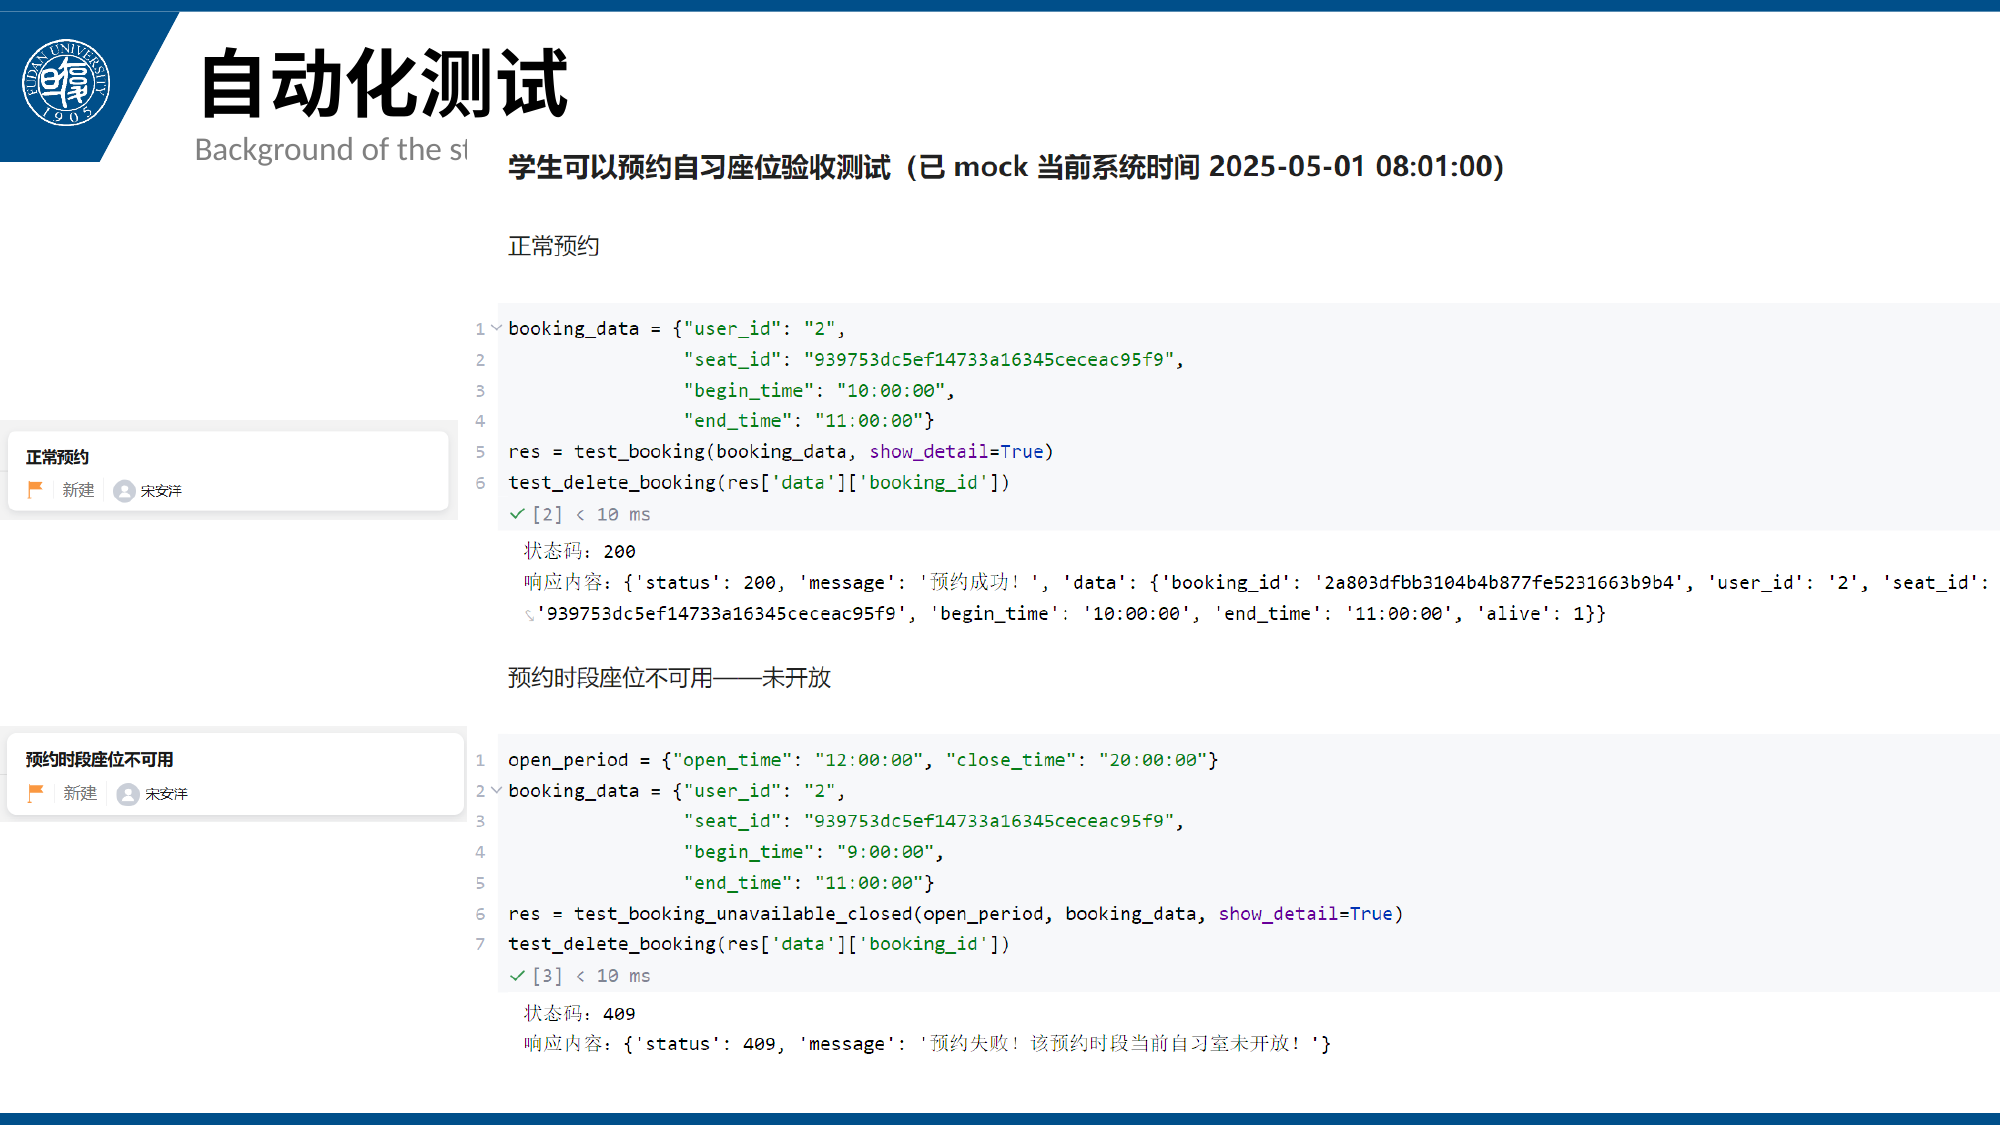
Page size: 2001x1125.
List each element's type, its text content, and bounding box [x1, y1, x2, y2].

picture [22, 39, 110, 126]
picture [0, 134, 2000, 1060]
picture [0, 420, 458, 520]
text_box Background of the study [179, 119, 1350, 175]
title 自动化测试 [179, 11, 1863, 134]
